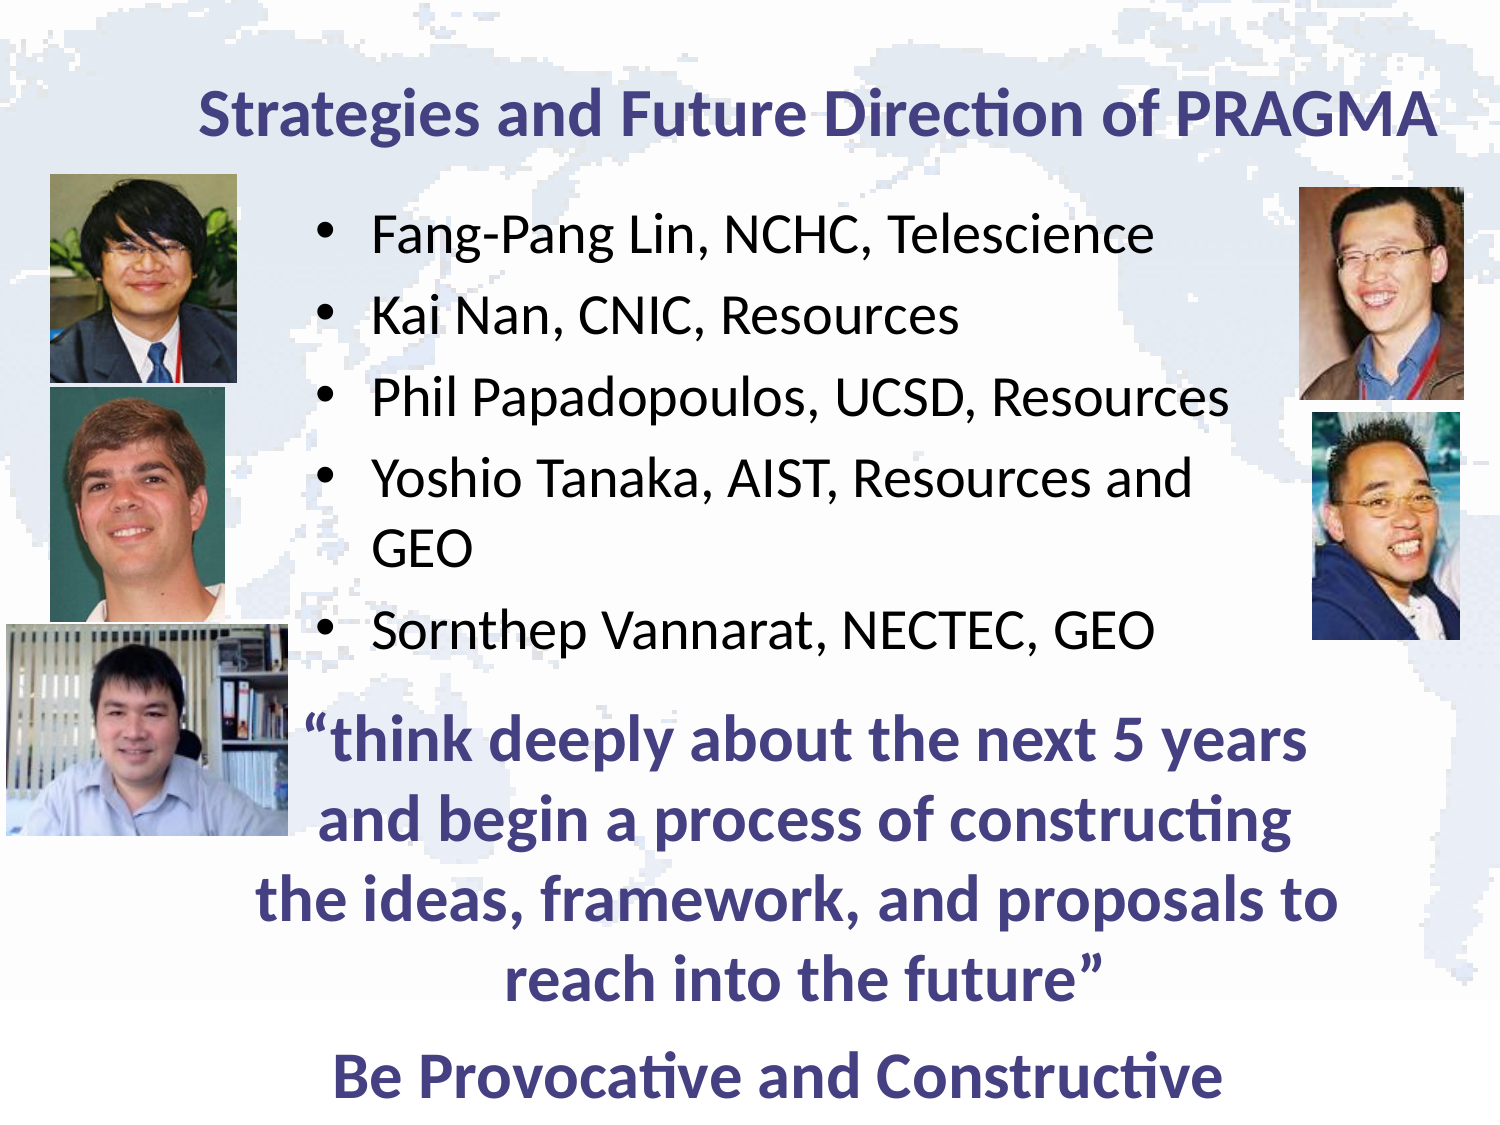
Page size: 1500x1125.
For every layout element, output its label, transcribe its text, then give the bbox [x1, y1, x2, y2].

list Fang-Pang Lin, NCHC, Telescience Kai Nan, CNIC, Resources Phil Papadopoulos, UCSD, Resources Yoshio Tanaka, AIST, Resources and GEO Sornthep Vannarat, NECTEC, GEO [300, 187, 1300, 687]
text_box Be Provocative and Constructive [317, 1024, 1240, 1120]
picture [0, 0, 1500, 1000]
text_box “think deeply about the next 5 years and begin a process of constructing the ideas, framework, and proposals to reach into the future” [240, 687, 1371, 1023]
title Strategies and Future Direction of PRAGMA [137, 50, 1500, 168]
